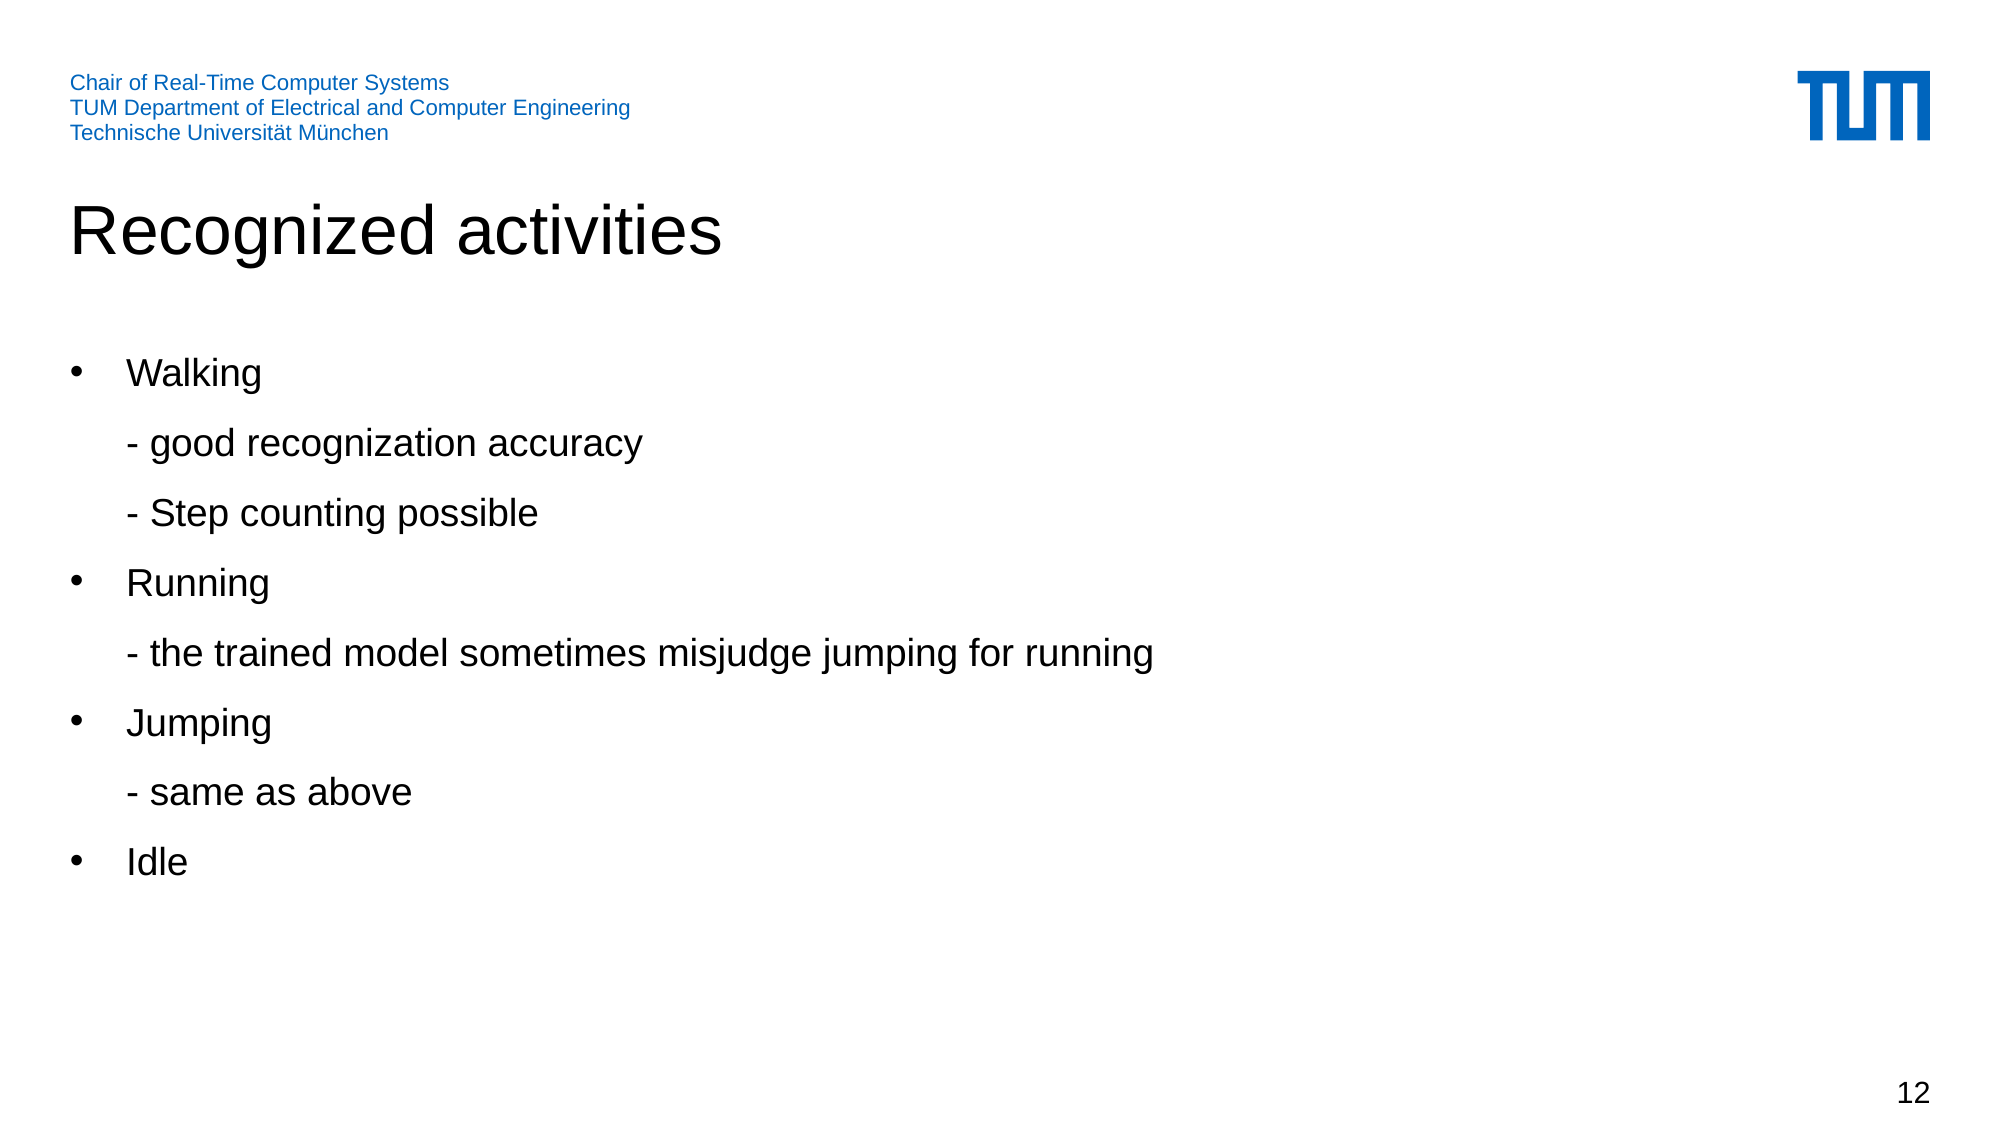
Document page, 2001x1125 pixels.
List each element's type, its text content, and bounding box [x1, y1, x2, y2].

slide_number 12 [1481, 1061, 1931, 1122]
title Recognized activities [69, 184, 1932, 256]
list Walking - good recognization accuracy - Step counting possible Running - the trained model sometimes misjudge jumping for running Jumping - same as above Idle [69, 324, 1173, 1027]
